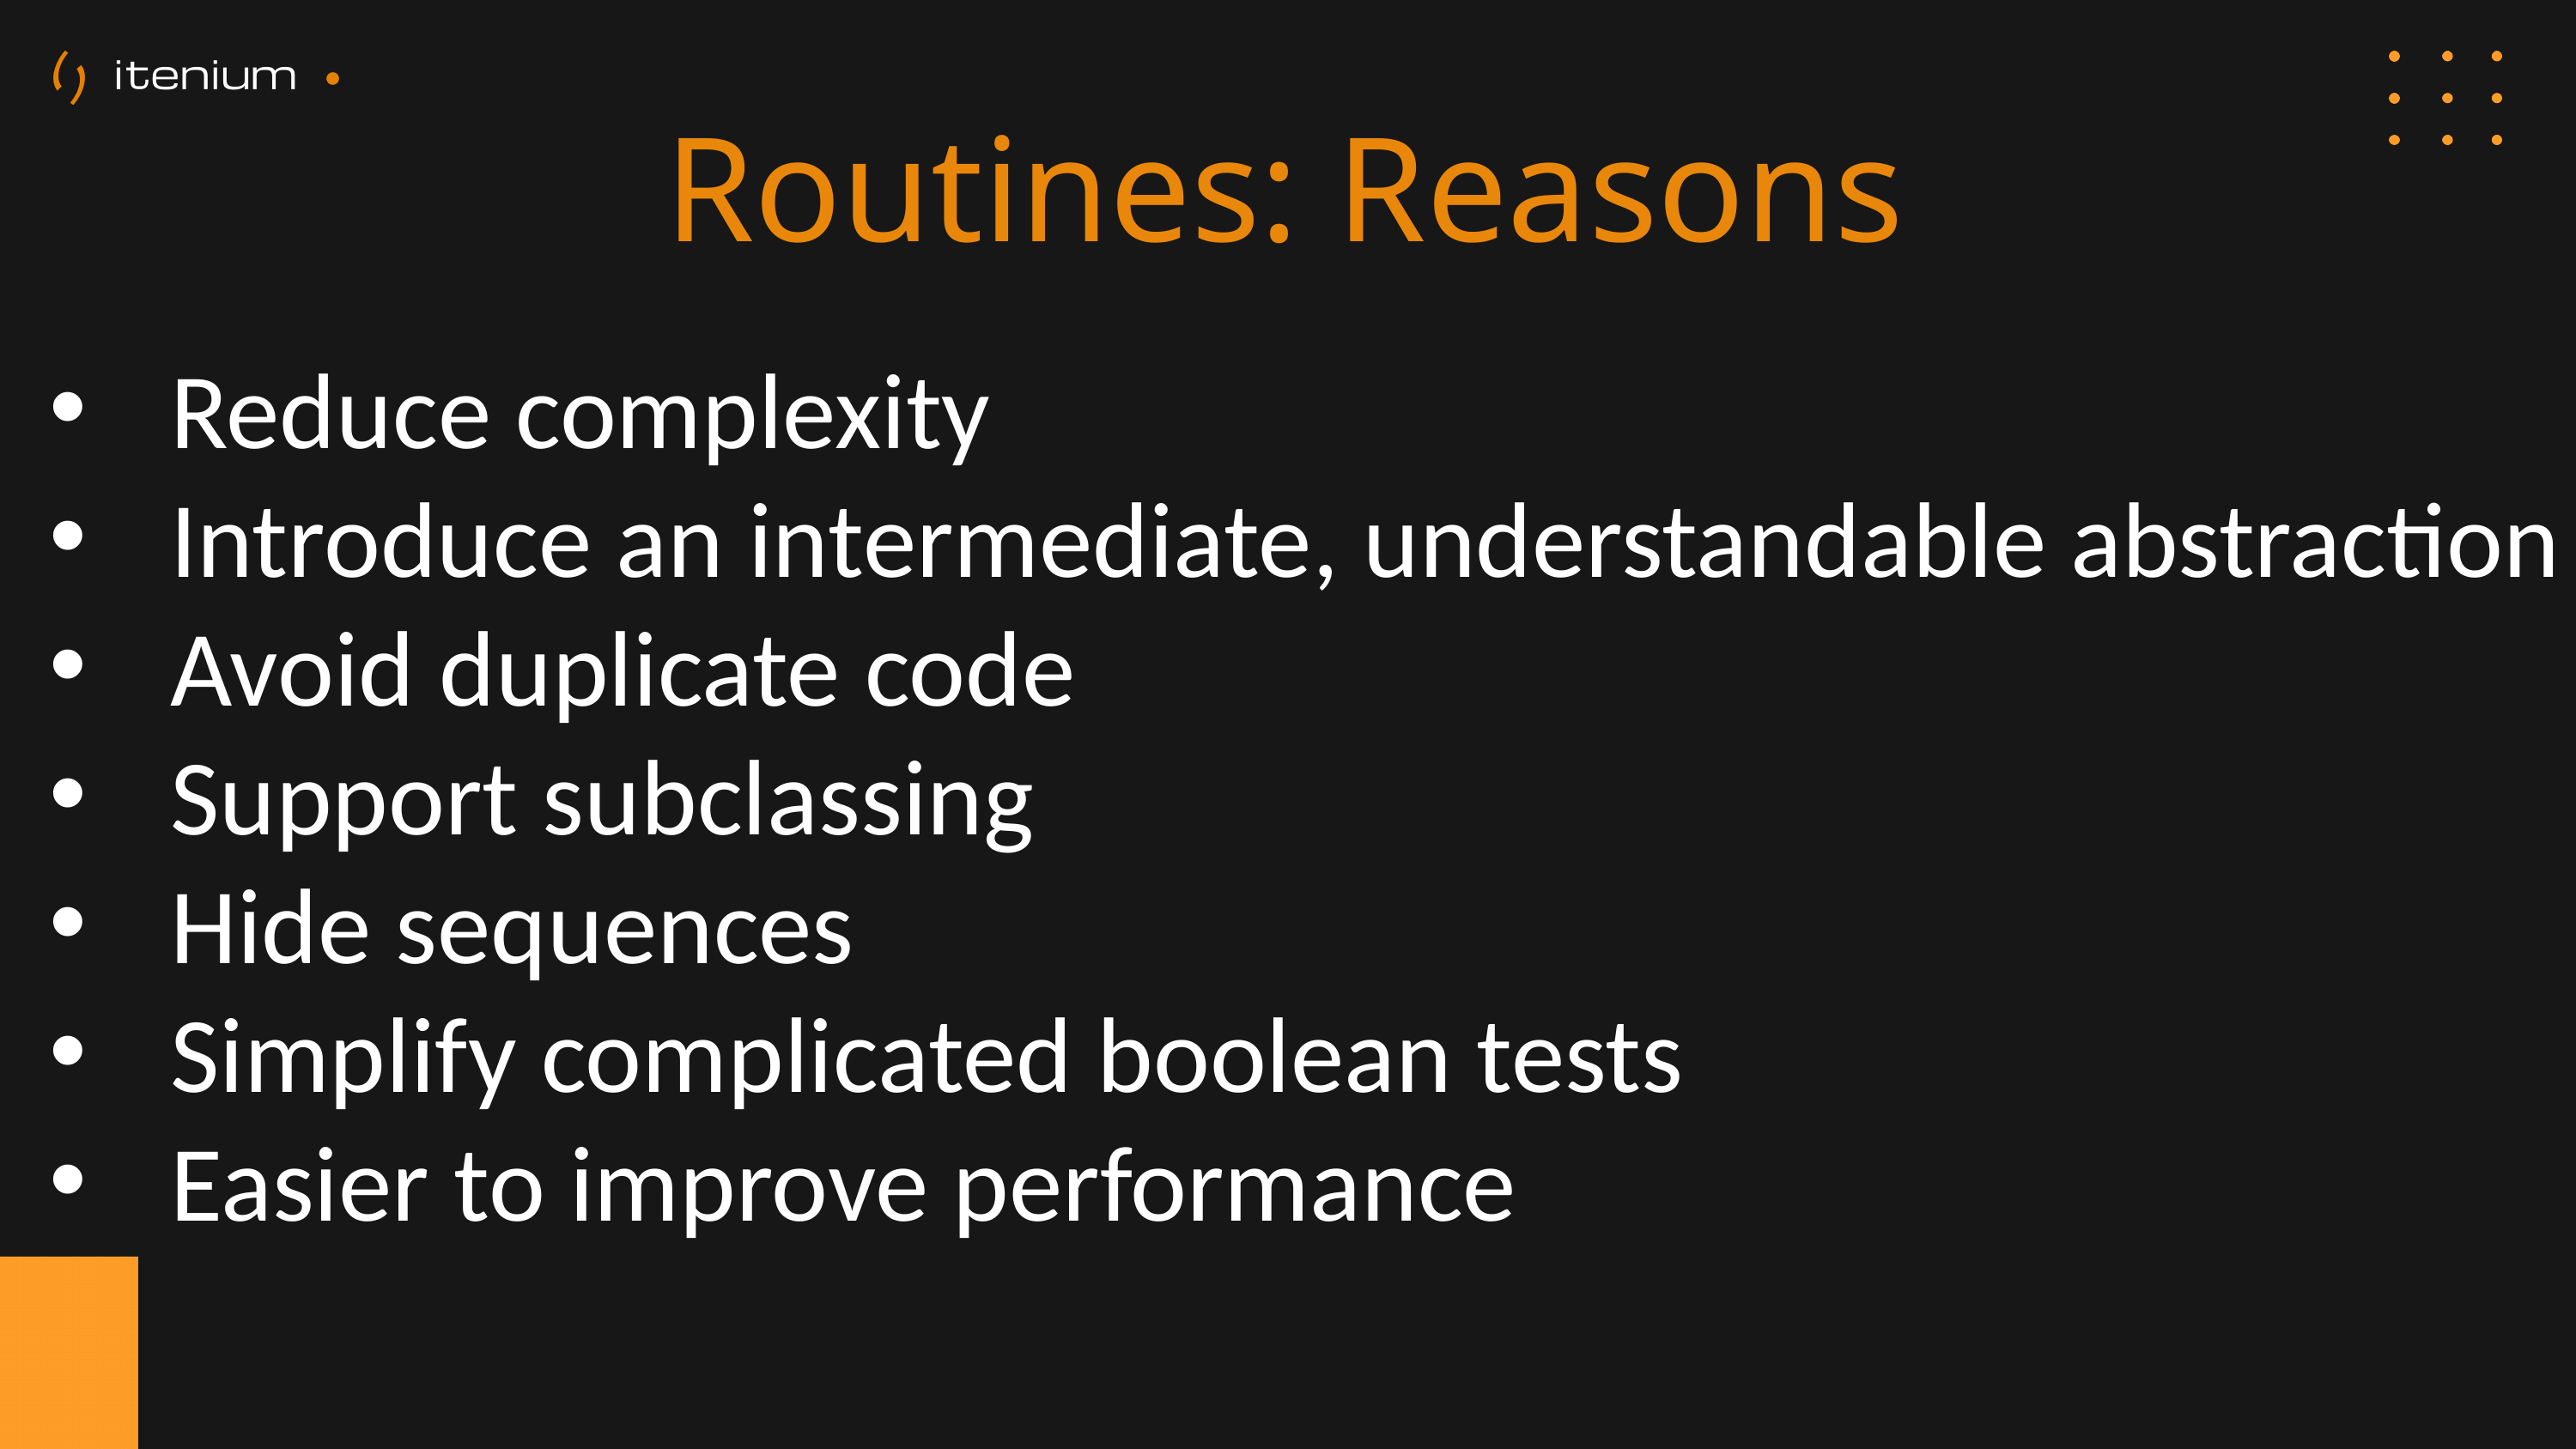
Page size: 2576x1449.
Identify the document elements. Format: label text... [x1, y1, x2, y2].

text_box Reduce complexity Introduce an intermediate, understandable abstraction Avoid duplicate code Support subclassing Hide sequences Simplify complicated boolean tests Easier to improve performance [36, 334, 2576, 1249]
picture [34, 33, 360, 121]
picture [0, 1256, 139, 1449]
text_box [2389, 51, 2502, 145]
text_box Routines: Reasons [0, 97, 2572, 271]
